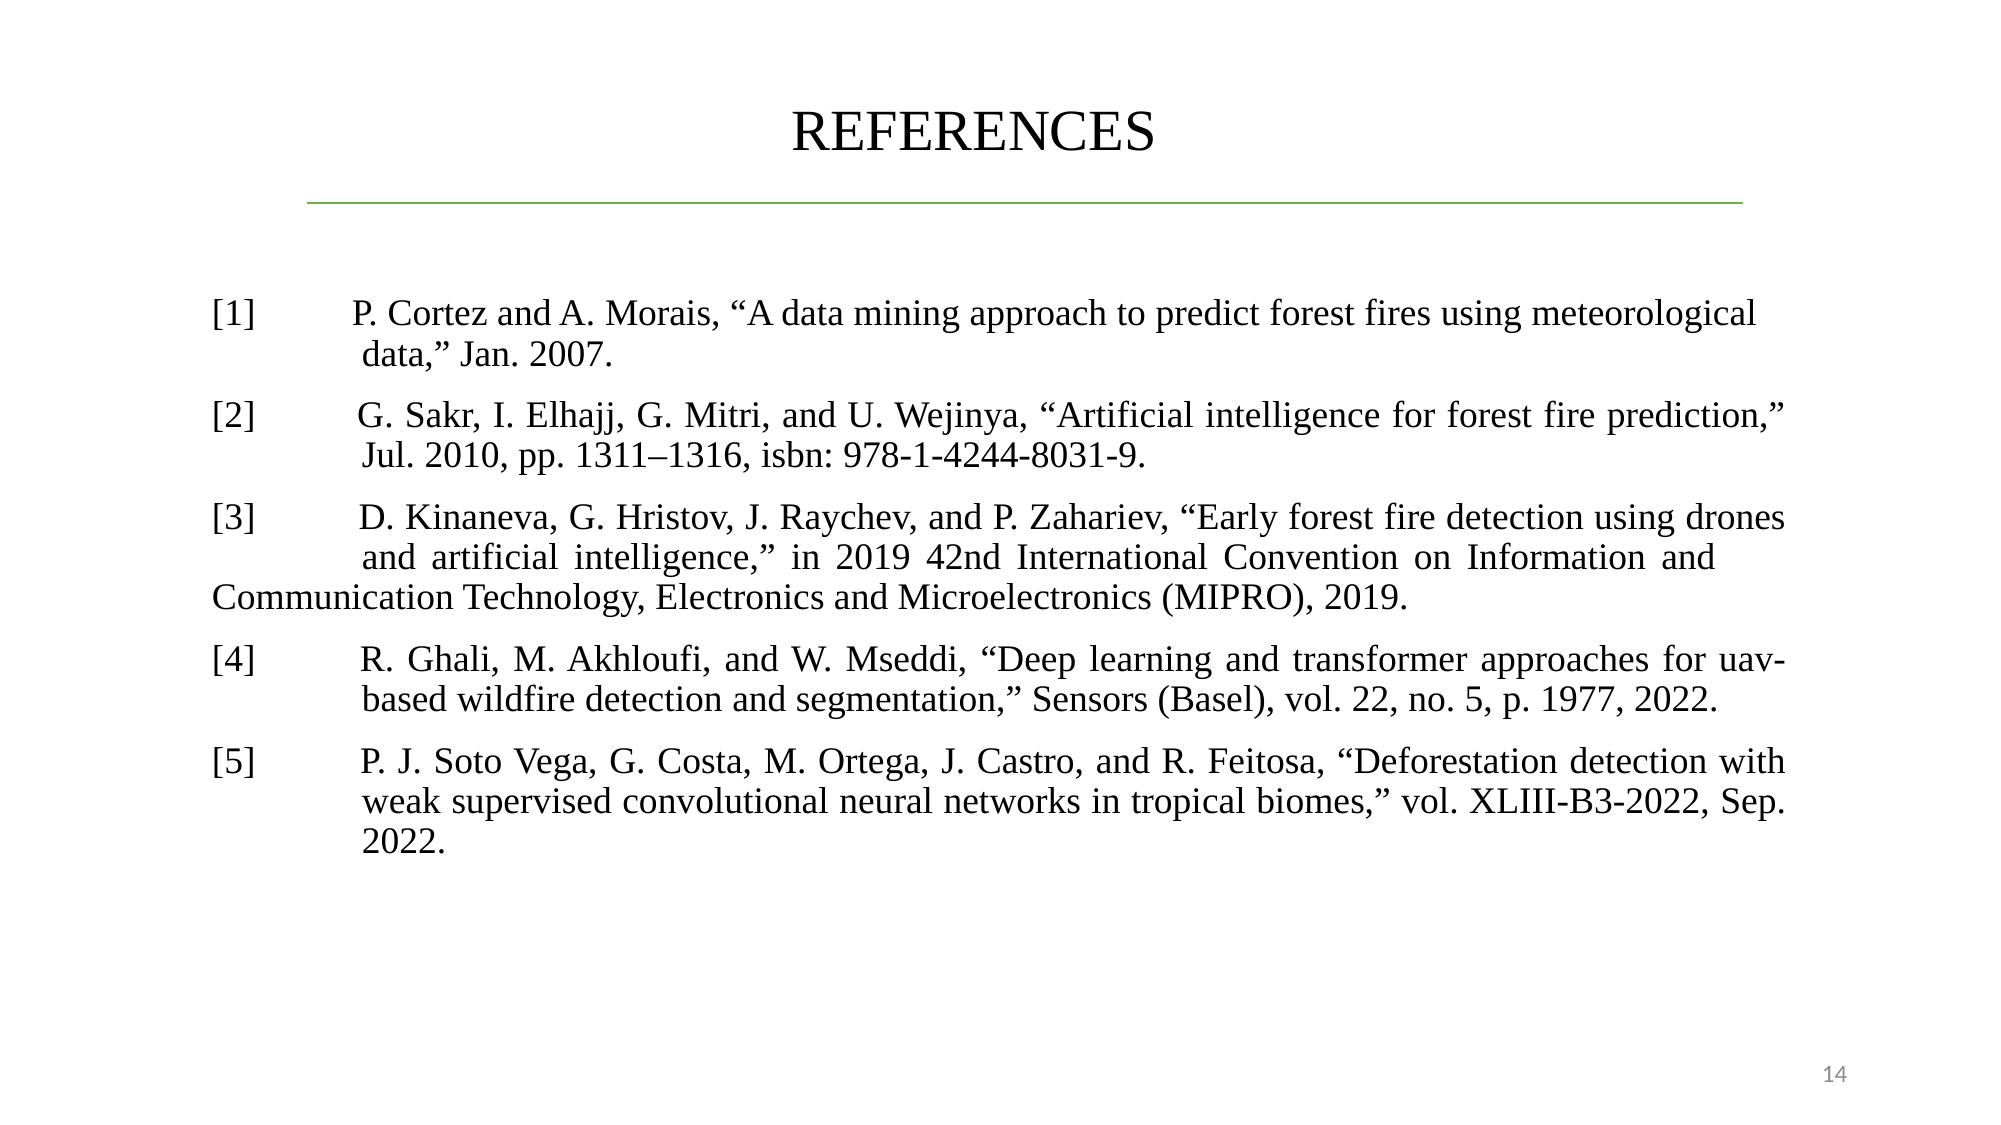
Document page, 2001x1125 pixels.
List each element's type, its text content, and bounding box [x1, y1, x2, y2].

title REFERENCES [523, 59, 1425, 202]
list [1] P. Cortez and A. Morais, “A data mining approach to predict forest fires using meteorological data,” Jan. 2007. [2] G. Sakr, I. Elhajj, G. Mitri, and U. Wejinya, “Artificial intelligence for forest fire prediction,” Jul. 2010, pp. 1311–1316, isbn: 978-1-4244-8031-9. [3] D. Kinaneva, G. Hristov, J. Raychev, and P. Zahariev, “Early forest fire detection using drones and artificial intelligence,” in 2019 42nd International Convention on Information and Communication Technology, Electronics and Microelectronics (MIPRO), 2019. [4] R. Ghali, M. Akhloufi, and W. Mseddi, “Deep learning and transformer approaches for uav- based wildfire detection and segmentation,” Sensors (Basel), vol. 22, no. 5, p. 1977, 2022. [5] P. J. Soto Vega, G. Costa, M. Ortega, J. Castro, and R. Feitosa, “Deforestation detection with weak supervised convolutional neural networks in tropical biomes,” vol. XLIII-B3-2022, Sep. 2022. [196, 285, 1804, 1125]
slide_number 14 [1412, 1042, 1863, 1103]
